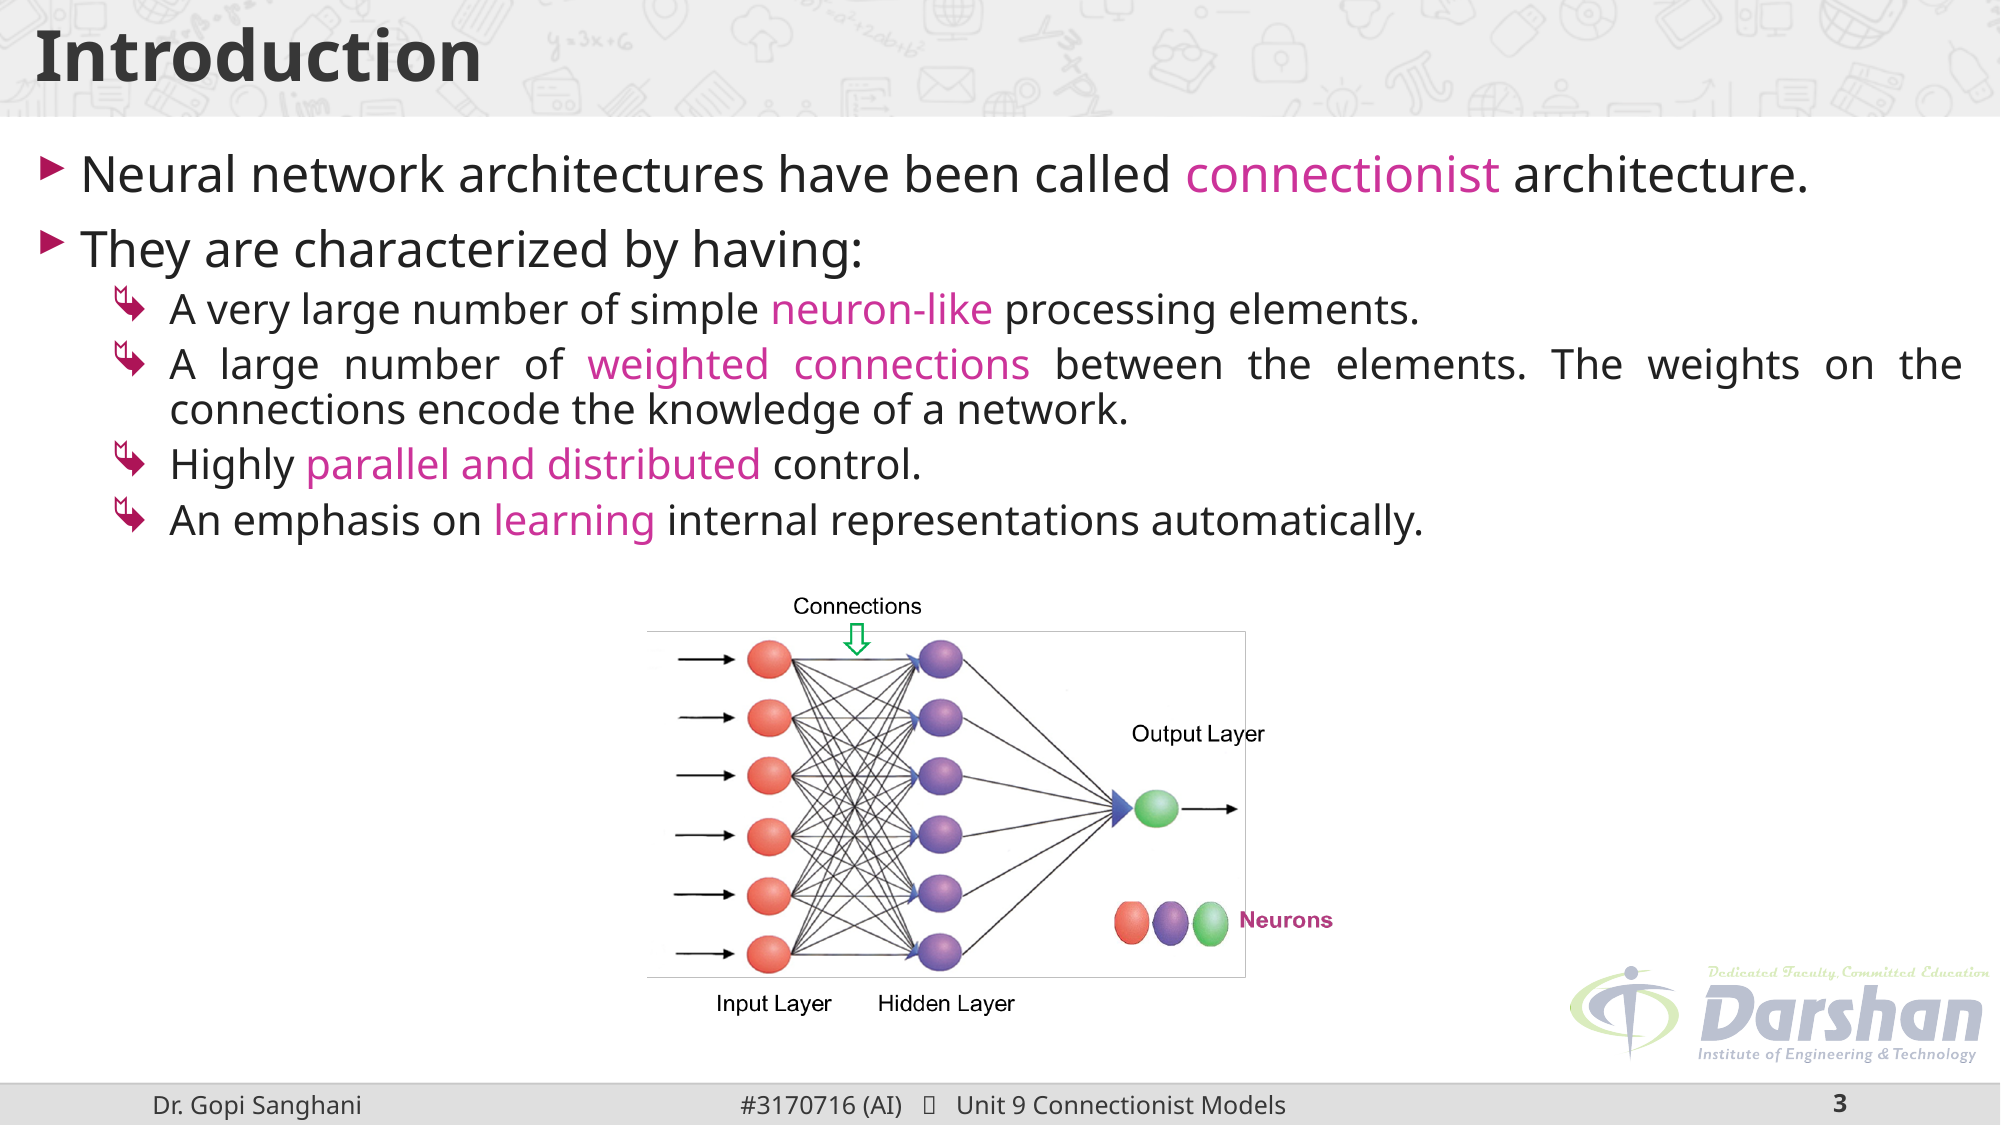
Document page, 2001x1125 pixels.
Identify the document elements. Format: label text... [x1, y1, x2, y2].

list Neural network architectures have been called connectionist architecture. They are characterized by having: A very large number of simple neuron-like processing elements. A large number of weighted connections between the elements. The weights on the connections encode the knowledge of a network. Highly parallel and distributed control. An emphasis on learning internal representations automatically. [21, 141, 1979, 1059]
title Introduction [0, 0, 2000, 117]
picture [647, 584, 1353, 1030]
